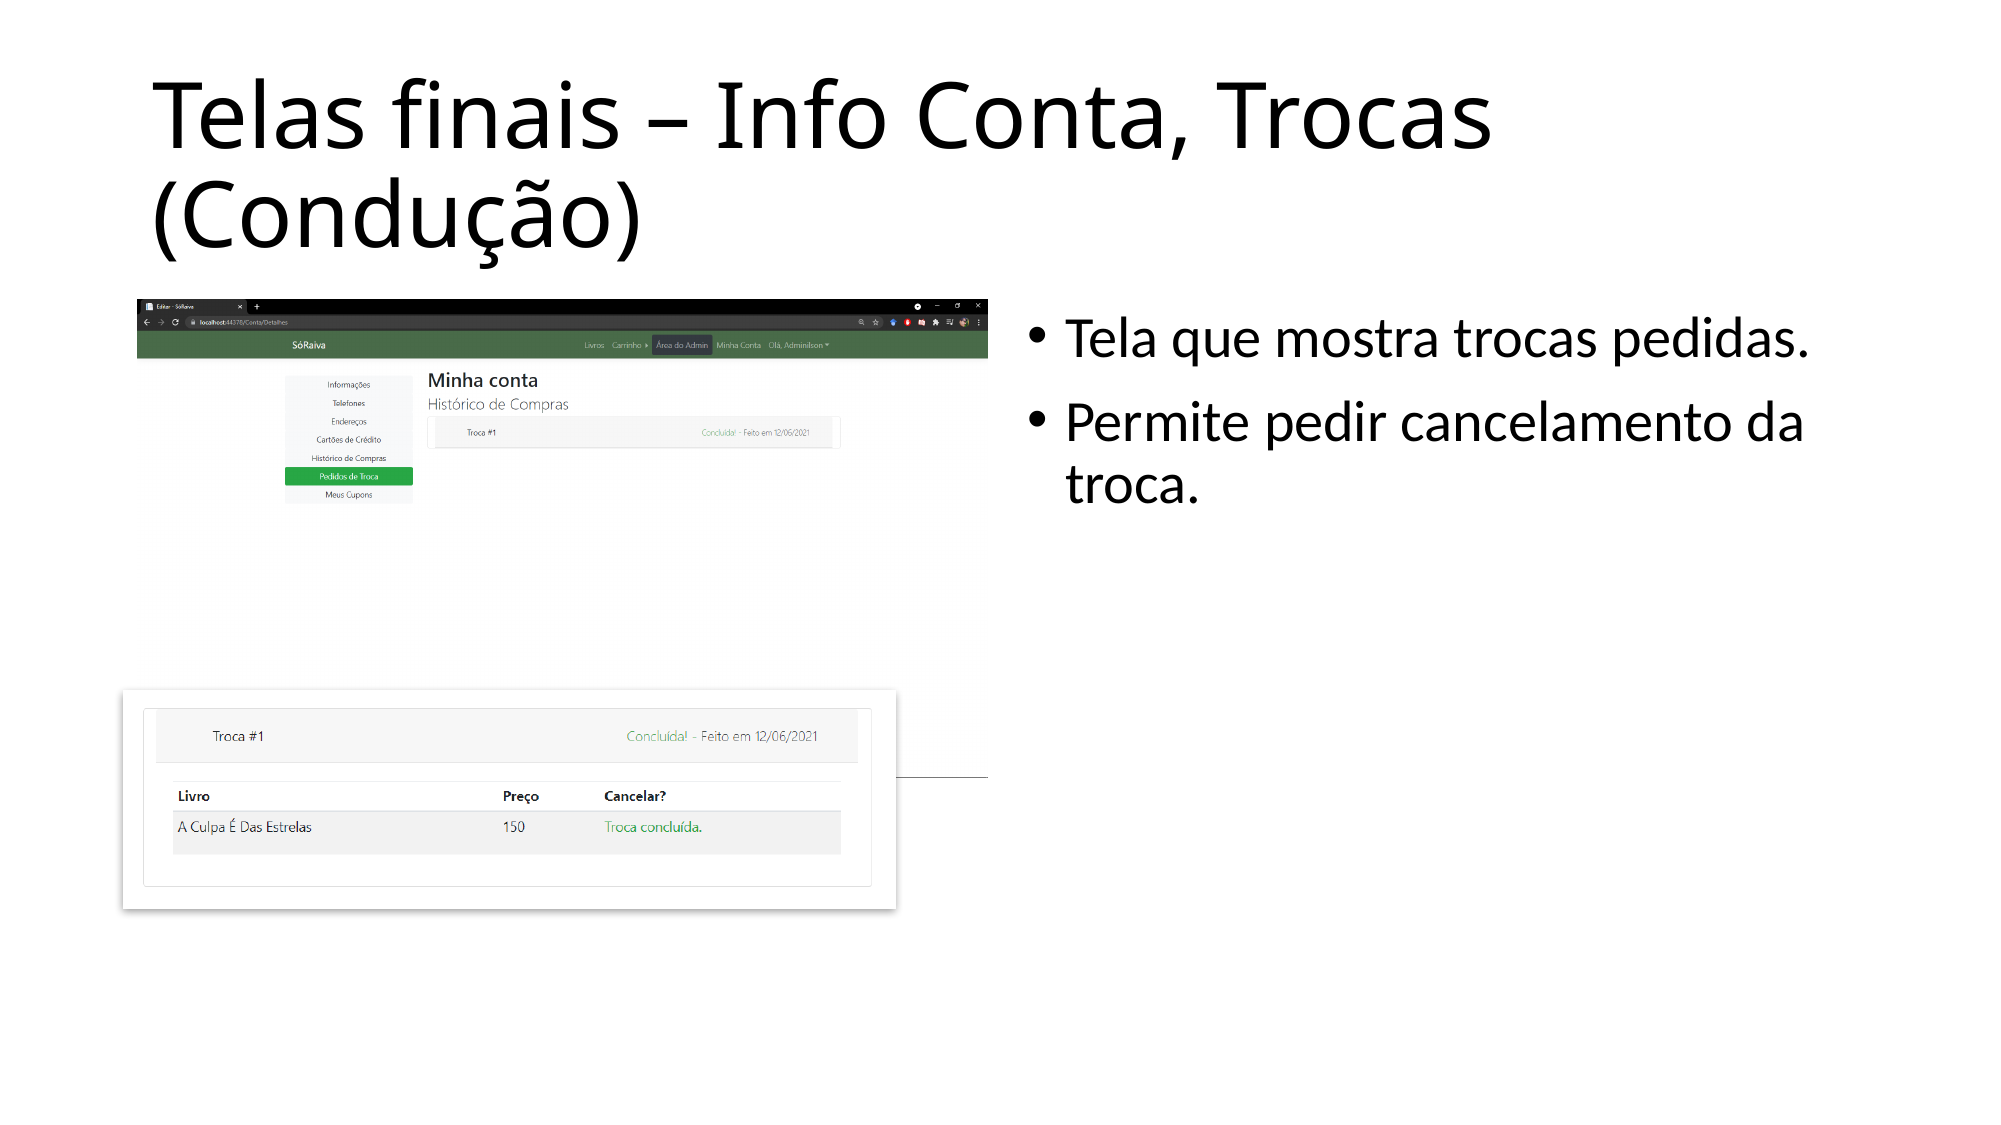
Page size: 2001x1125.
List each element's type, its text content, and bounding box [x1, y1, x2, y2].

title Telas finais – Info Conta, Trocas (Condução) [137, 59, 1863, 278]
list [137, 299, 988, 778]
list Tela que mostra trocas pedidas. Permite pedir cancelamento da troca. [1012, 299, 1863, 1014]
picture [137, 704, 882, 895]
